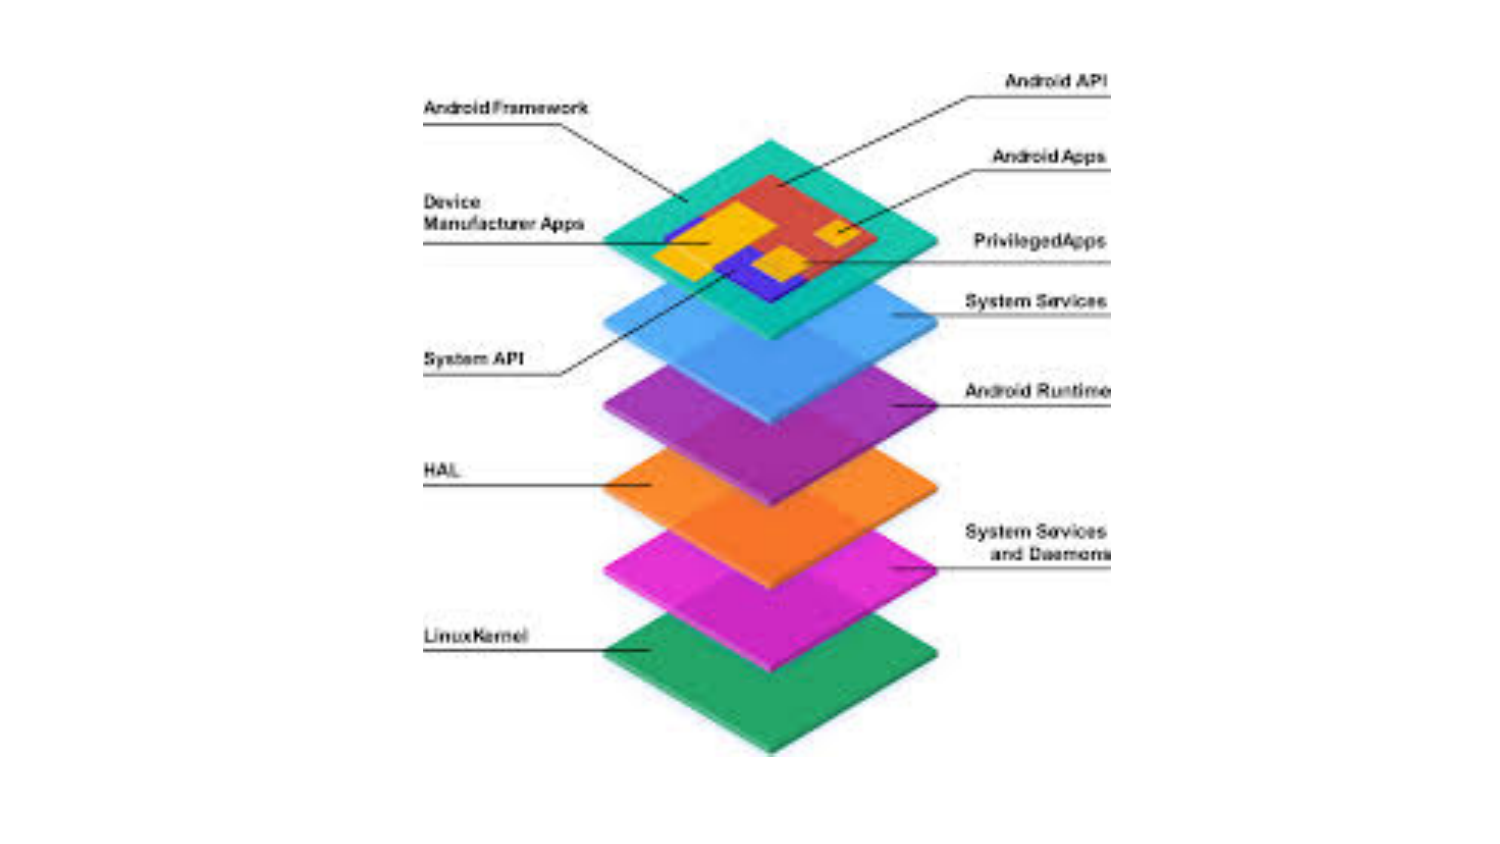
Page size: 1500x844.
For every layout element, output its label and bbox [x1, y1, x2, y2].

picture [422, 72, 1111, 757]
